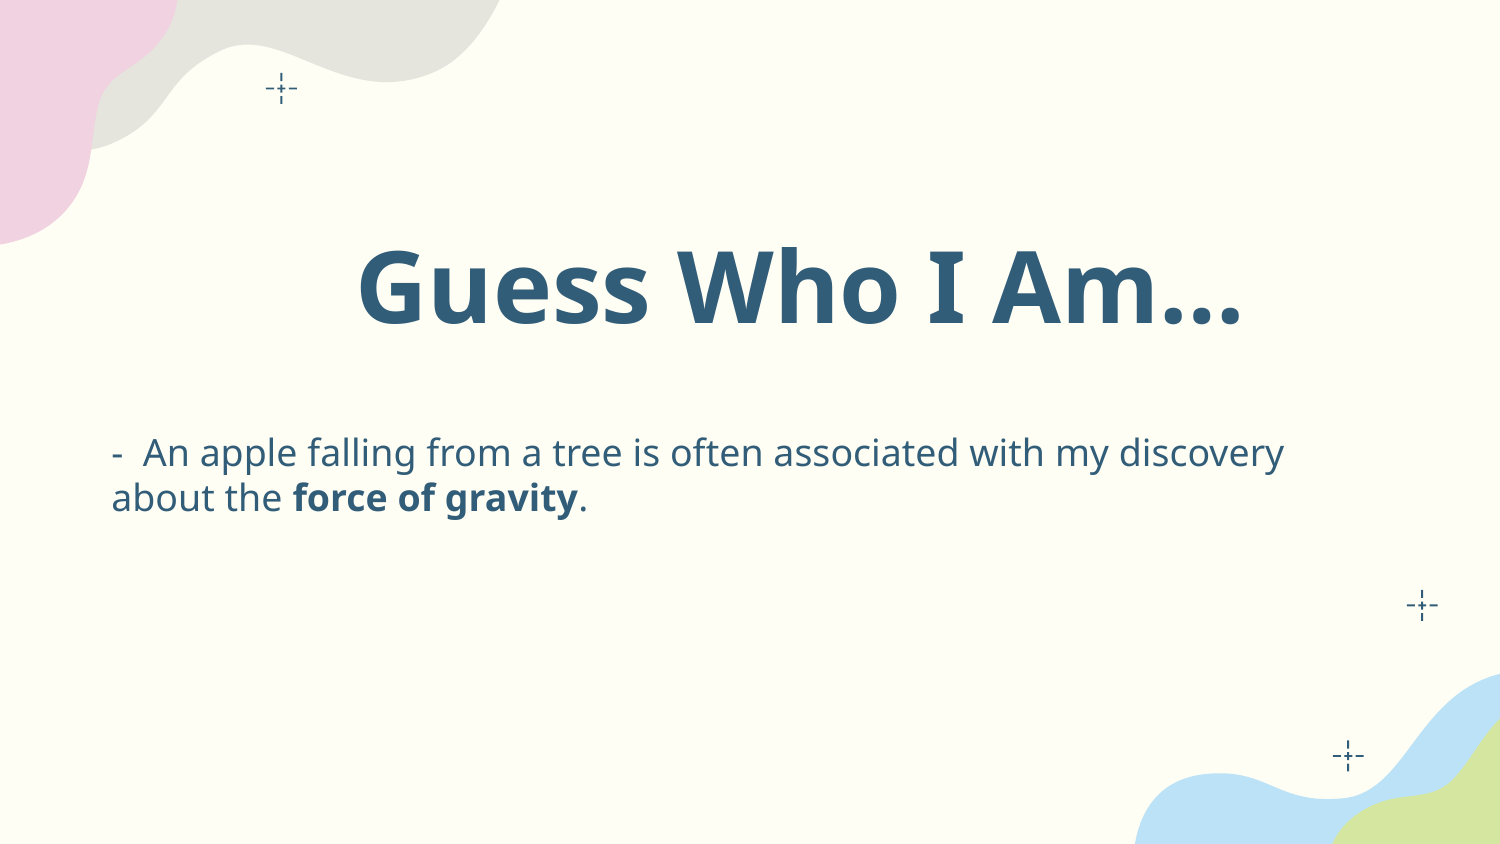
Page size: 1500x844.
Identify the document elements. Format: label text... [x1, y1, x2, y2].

text_box Guess Who I Am… [340, 216, 1262, 352]
text_box - An apple falling from a tree is often associated with my discovery about the force of gravity. [96, 421, 1404, 527]
